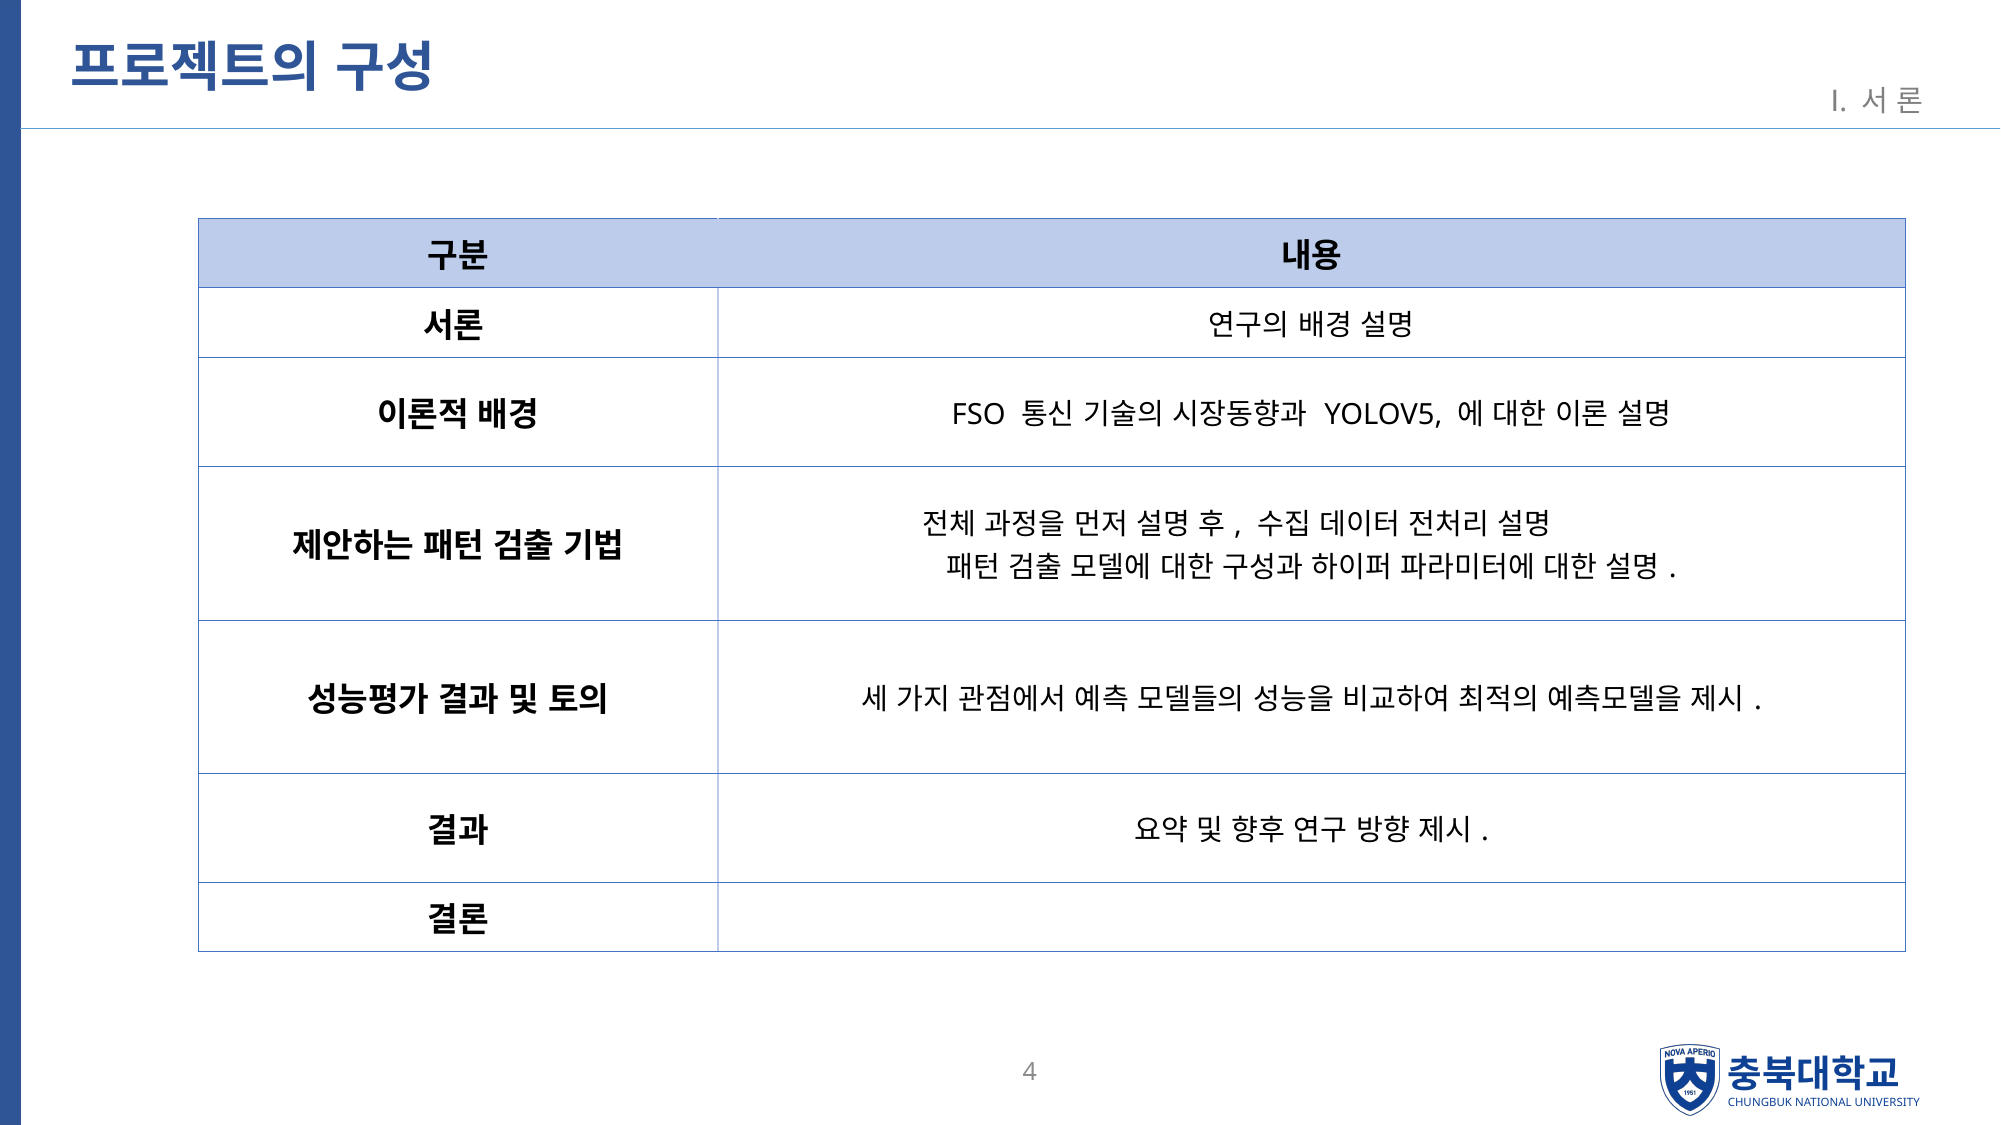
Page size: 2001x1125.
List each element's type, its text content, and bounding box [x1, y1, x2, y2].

table_cell 전체 과정을 먼저 설명 후, 수집 데이터 전처리 설명 패턴 검출 모델에 대한 구성과 하이퍼 파라미터에 대한 설명. [719, 467, 1905, 620]
table_cell [719, 883, 1905, 951]
table_cell 결과 [199, 774, 717, 882]
table_cell 연구의 배경 설명 [719, 288, 1905, 357]
table_header 내용 [719, 219, 1905, 287]
table_cell FSO 통신 기술의 시장동향과 YOLOV5, 에 대한 이론 설명 [719, 358, 1905, 466]
table_cell 이론적 배경 [199, 358, 717, 466]
table_cell 성능평가 결과 및 토의 [199, 621, 717, 773]
table_cell 결론 [199, 883, 717, 951]
title 프로젝트의 구성 [55, 12, 900, 126]
table_cell 세 가지 관점에서 예측 모델들의 성능을 비교하여 최적의 예측모델을 제시. [719, 621, 1905, 773]
table_cell 제안하는 패턴 검출 기법 [199, 467, 717, 620]
slide_number 4 [601, 1042, 1052, 1103]
table_cell 요약 및 향후 연구 방향 제시. [719, 774, 1905, 882]
text_box Ⅰ. 서 론 [1815, 77, 1979, 126]
table_cell 서론 [199, 288, 717, 357]
picture [1660, 1044, 1720, 1116]
table_header 구분 [199, 219, 717, 287]
